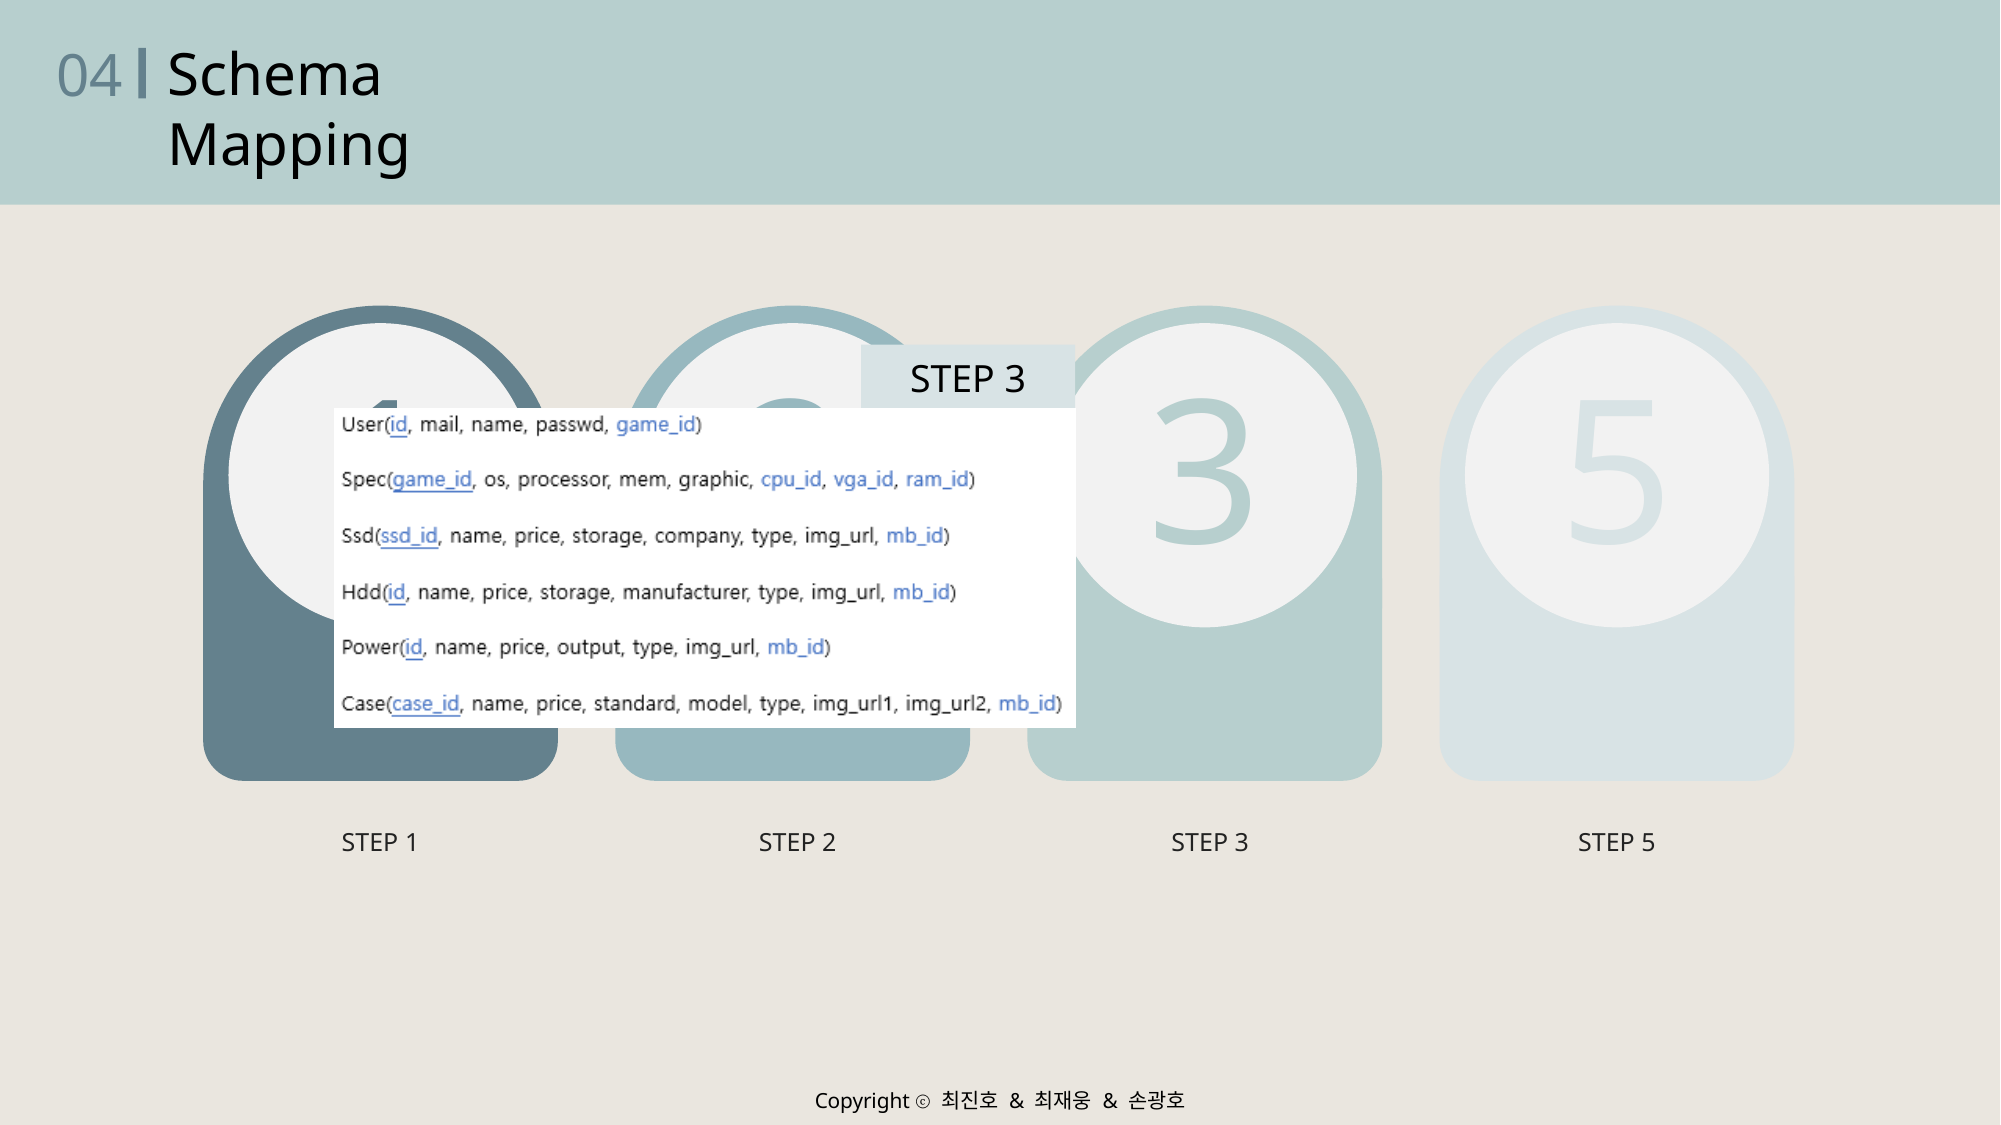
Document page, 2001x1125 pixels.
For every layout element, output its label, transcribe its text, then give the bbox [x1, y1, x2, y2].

text_box Copyright ⓒ 최진호 & 최재웅 & 손광호 [740, 1080, 1260, 1120]
text_box STEP 1 [167, 819, 584, 864]
text_box Schema Mapping [152, 30, 595, 185]
text_box STEP 3 [971, 344, 1027, 408]
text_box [1027, 305, 1383, 781]
picture [334, 408, 1076, 728]
text_box [137, 47, 147, 99]
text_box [615, 305, 971, 408]
text_box [0, 0, 2000, 206]
text_box STEP 5 [1403, 819, 1831, 864]
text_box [615, 728, 971, 781]
text_box STEP 2 [584, 819, 996, 864]
text_box 04 [41, 30, 152, 115]
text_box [203, 305, 558, 781]
text_box STEP 3 [996, 819, 1403, 864]
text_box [1439, 305, 1795, 781]
